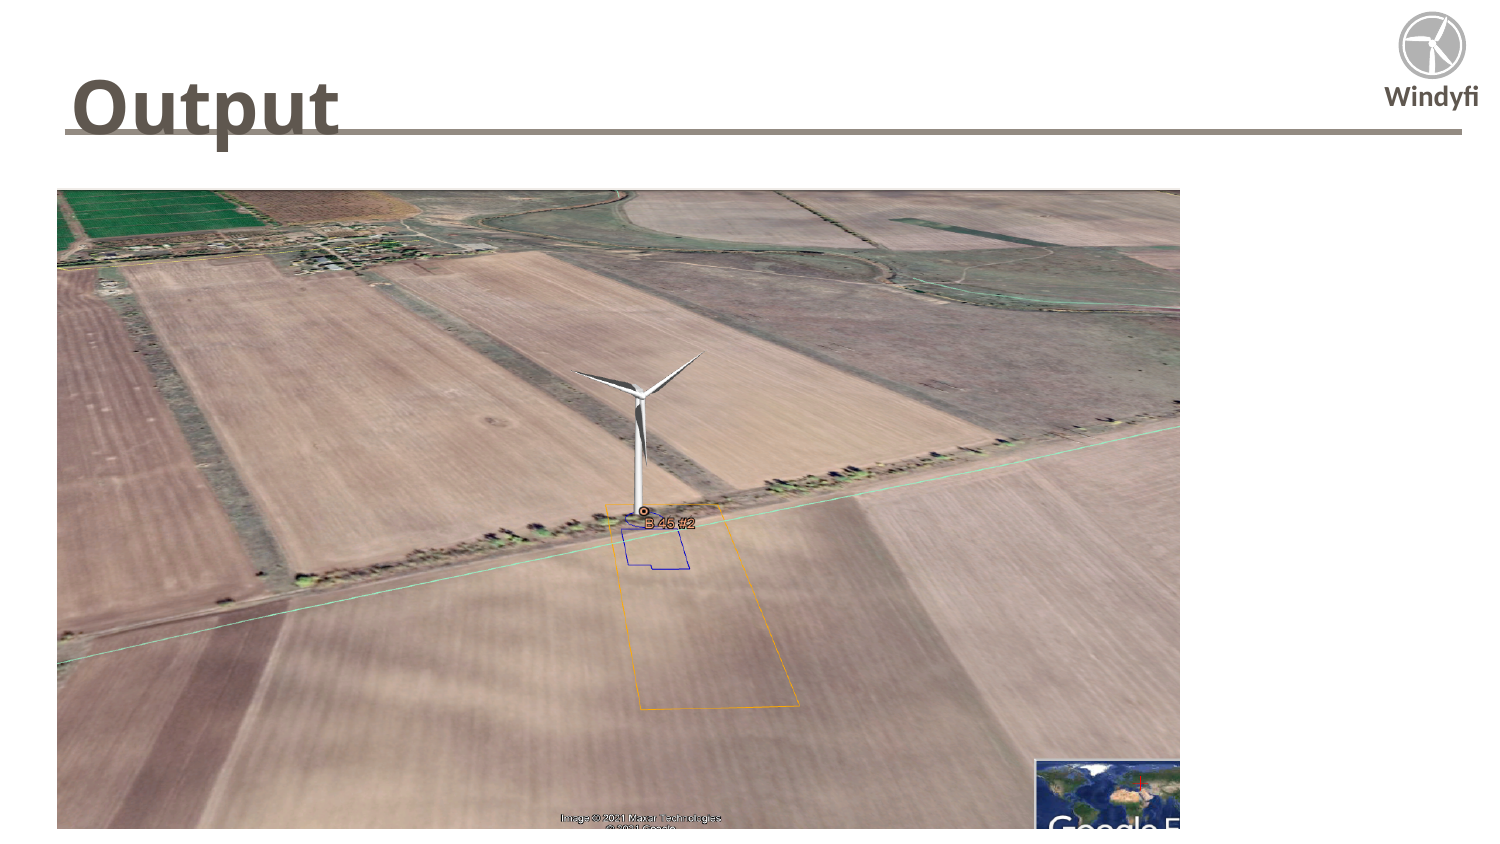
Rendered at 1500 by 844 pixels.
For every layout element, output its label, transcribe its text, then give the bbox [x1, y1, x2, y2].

picture [57, 188, 1180, 829]
text_box Output [55, 44, 909, 171]
